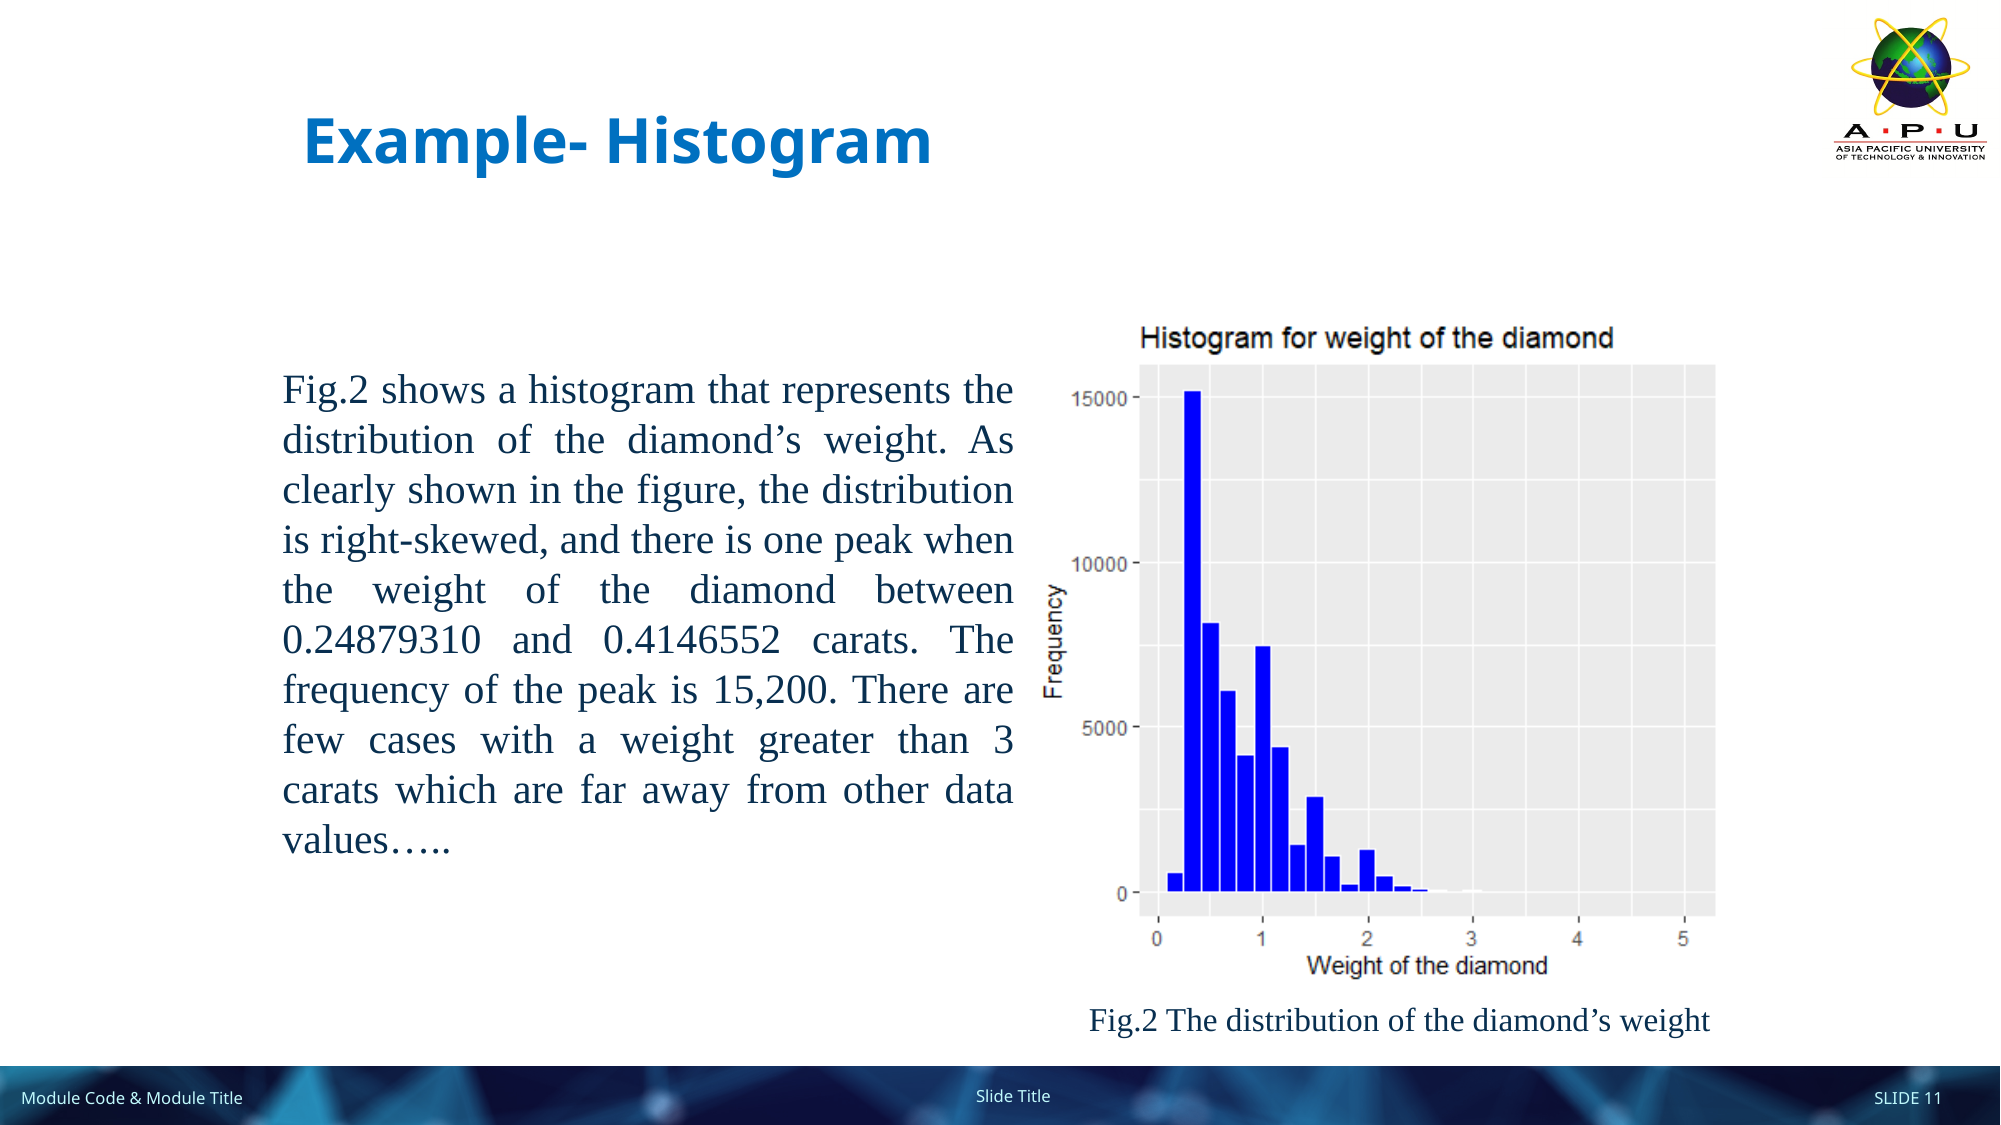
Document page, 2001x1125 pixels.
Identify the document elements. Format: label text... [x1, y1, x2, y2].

picture [0, 1066, 2000, 1125]
title Example- Histogram [287, 45, 1485, 233]
picture [1029, 312, 1729, 991]
picture [1822, 0, 2000, 178]
text_box Fig.2 shows a histogram that represents the distribution of the diamond’s weight. As clearly shown in the figure, the distribution is right-skewed, and there is one peak when the weight of the diamond between 0.24879310 and 0.4146552 carats. The frequency of the peak is 15,200. There are few cases with a weight greater than 3 carats which are far away from other data values….. [267, 354, 1024, 920]
text_box Fig.2 The distribution of the diamond’s weight [1071, 998, 1729, 1045]
